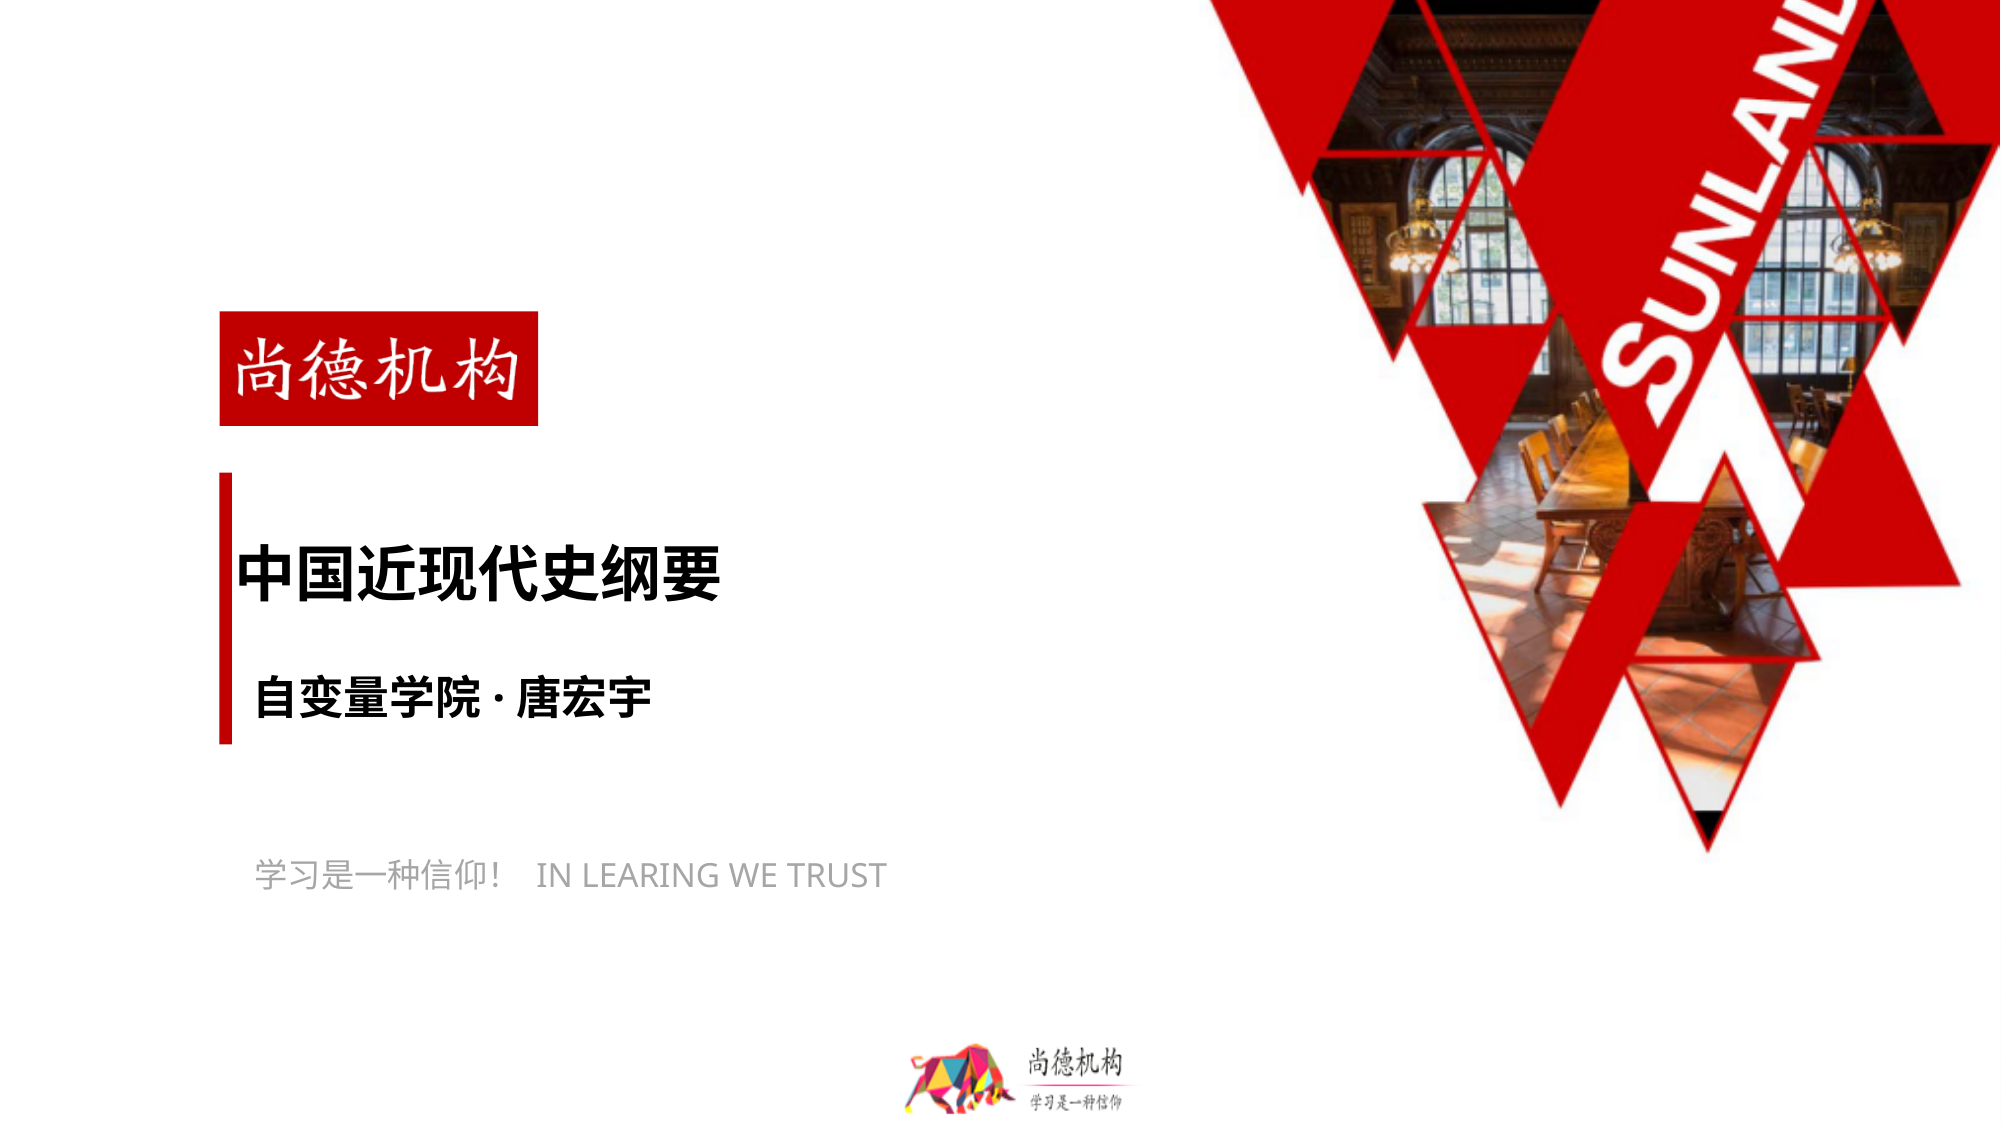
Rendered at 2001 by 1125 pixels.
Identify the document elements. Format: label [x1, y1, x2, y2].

picture [0, 0, 2001, 1125]
text_box [219, 311, 539, 427]
